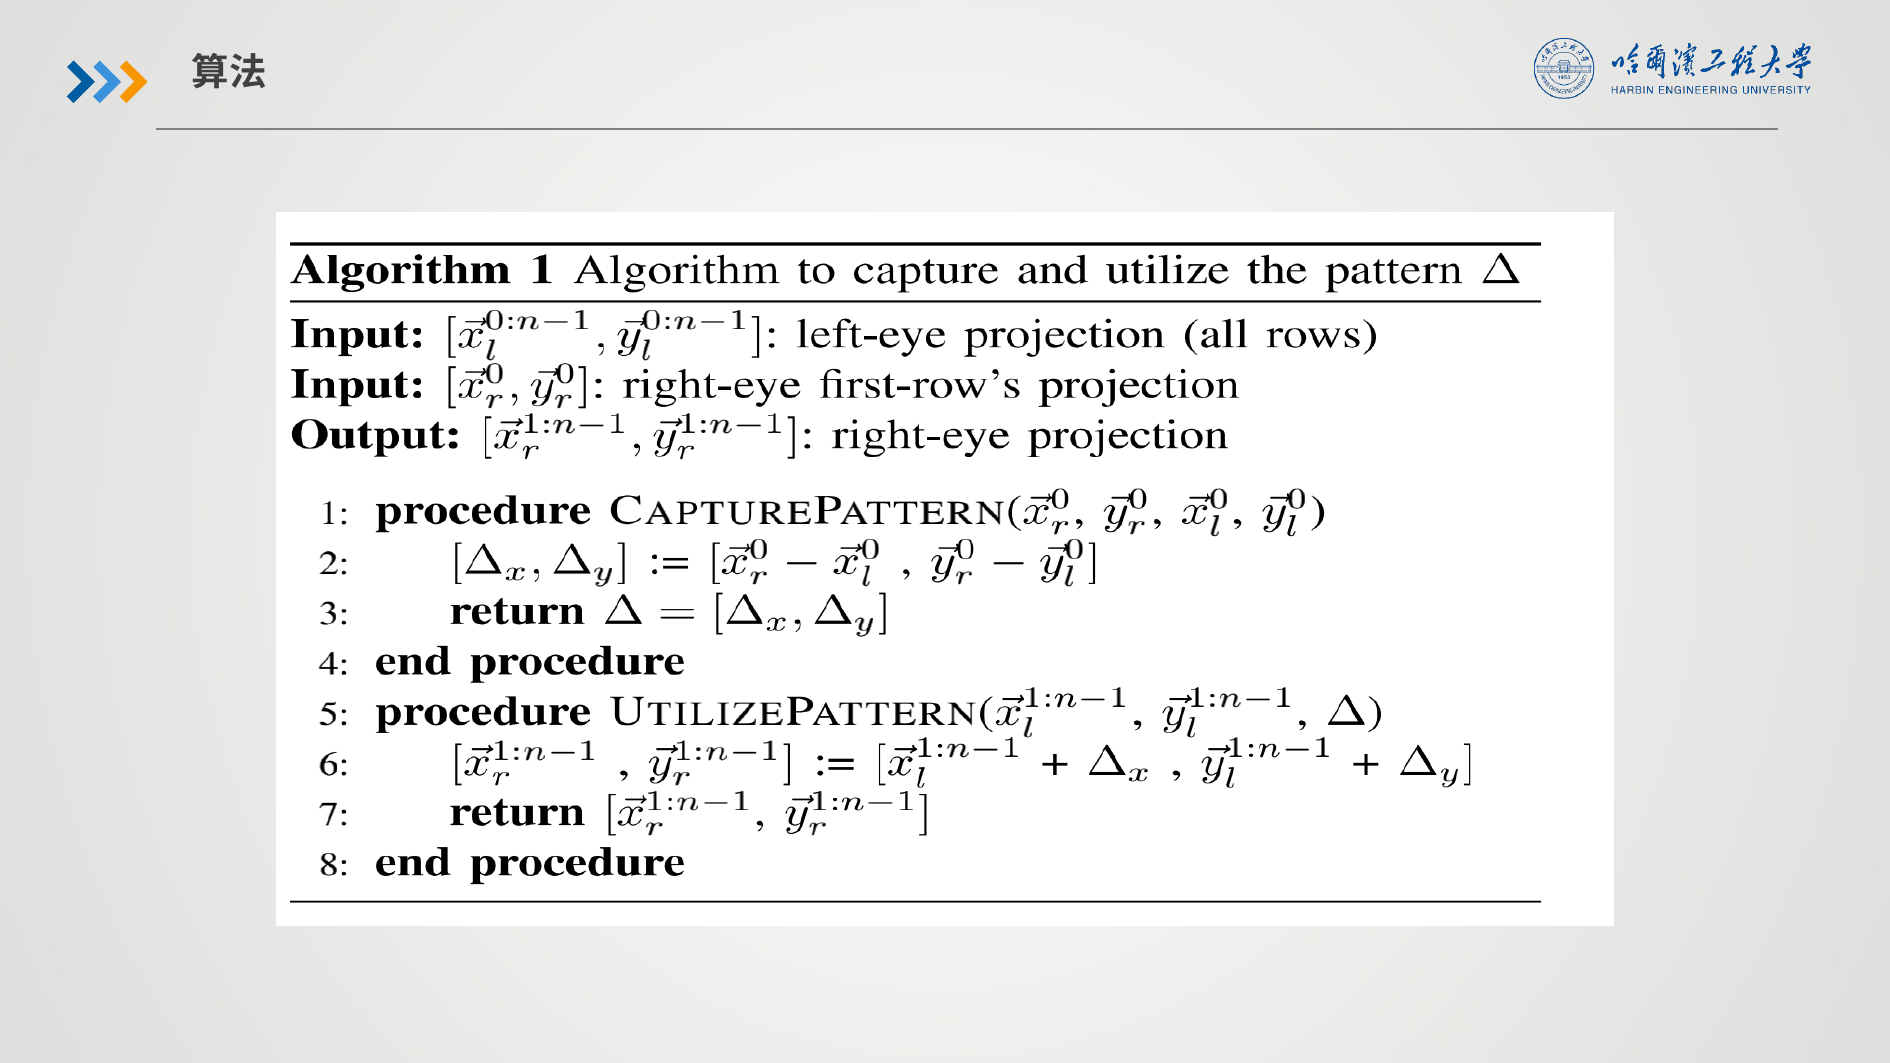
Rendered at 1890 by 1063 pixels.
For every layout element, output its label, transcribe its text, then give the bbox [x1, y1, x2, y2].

text_box 算法 [191, 39, 1524, 102]
picture [0, 0, 1890, 1063]
